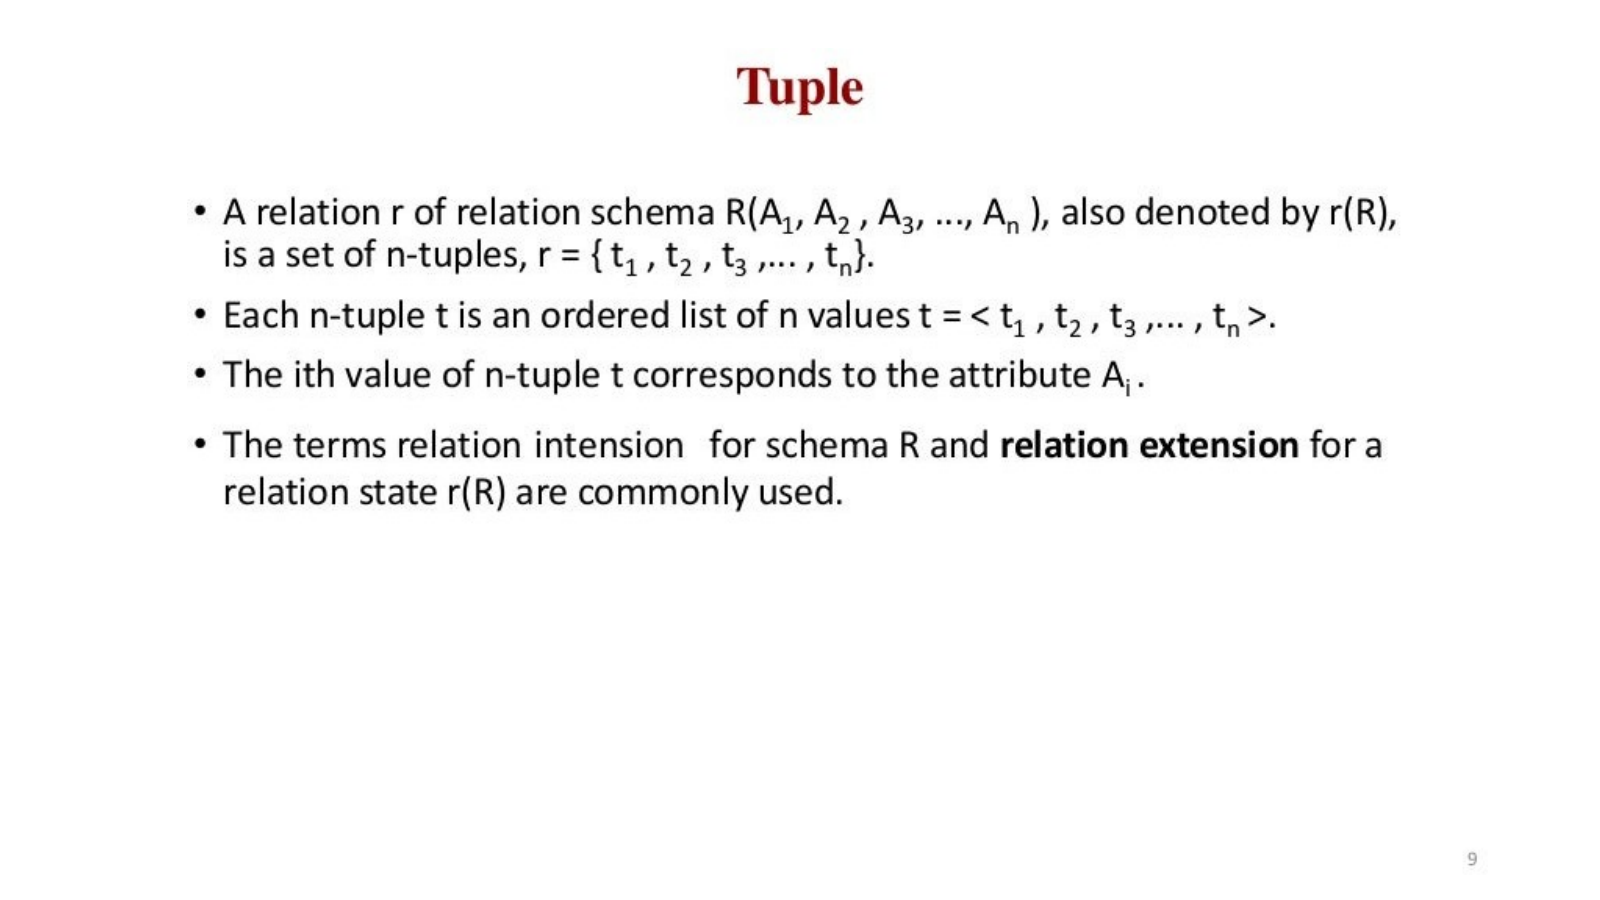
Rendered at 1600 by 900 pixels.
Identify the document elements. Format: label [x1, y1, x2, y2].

picture [187, 48, 1488, 876]
